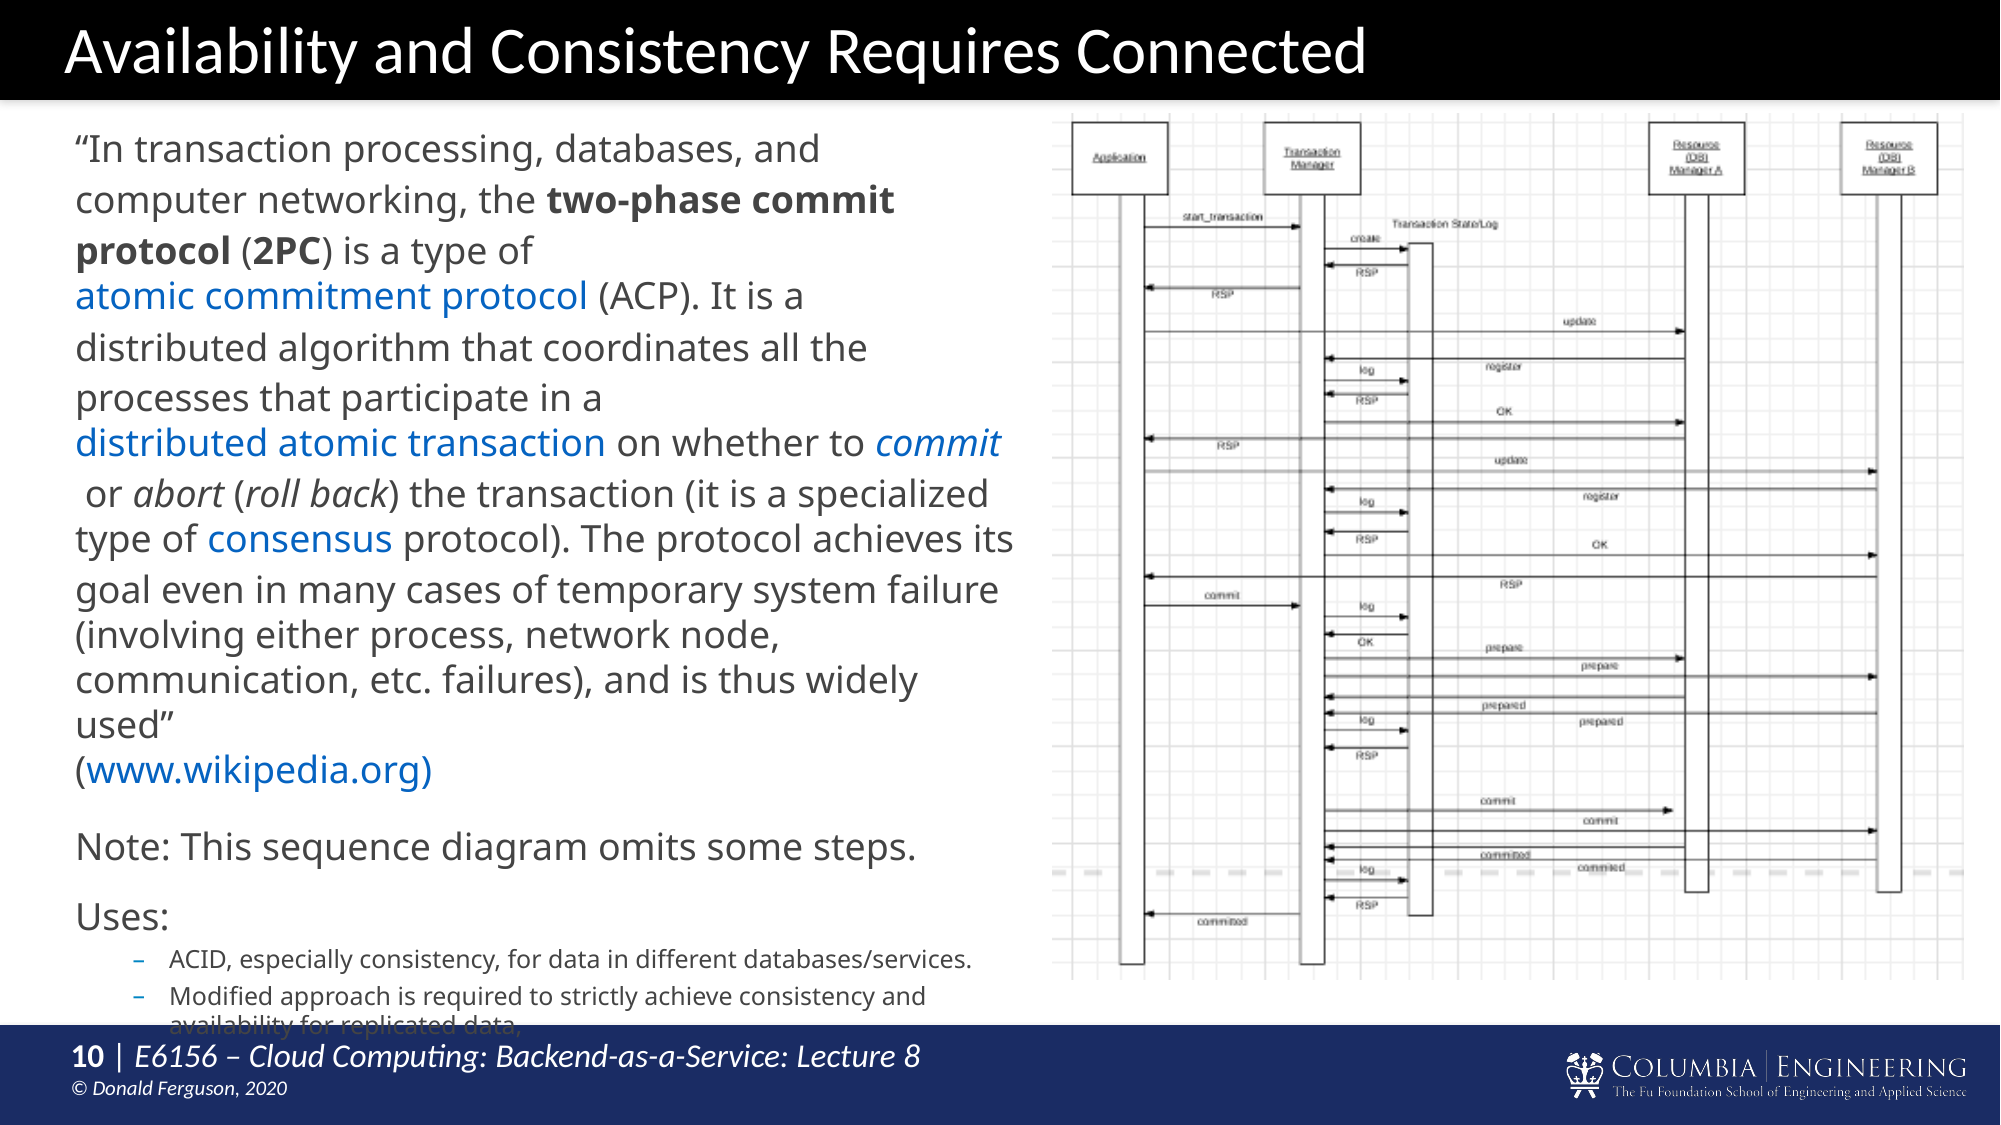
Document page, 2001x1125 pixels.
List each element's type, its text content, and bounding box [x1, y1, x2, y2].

picture [1052, 113, 1964, 980]
picture [1566, 1050, 1967, 1100]
text_box “In transaction processing, databases, and computer networking, the two-phase commit protocol (2PC) is a type of atomic commitment protocol (ACP). It is a distributed algorithm that coordinates all the processes that participate in a distributed atomic transaction on whether to commit or abort (roll back) the transaction (it is a specialized type of consensus protocol). The protocol achieves its goal even in many cases of temporary system failure (involving either process, network node, communication, etc. failures), and is thus widely used” (www.wikipedia.org) Note: This sequence diagram omits some steps. Uses: ACID, especially consistency, for data in different databases/services. Modified approach is required to strictly achieve consistency and availability for replicated data, [75, 125, 1016, 1002]
text_box Availability and Consistency Requires Connected [50, 0, 1906, 95]
text_box 10 | E6156 – Cloud Computing: Backend-as-a-Service: Lecture 8 © Donald Ferguson, 2020 [55, 1027, 1540, 1107]
text_box [0, 1025, 2000, 1125]
text_box [0, 0, 2000, 100]
